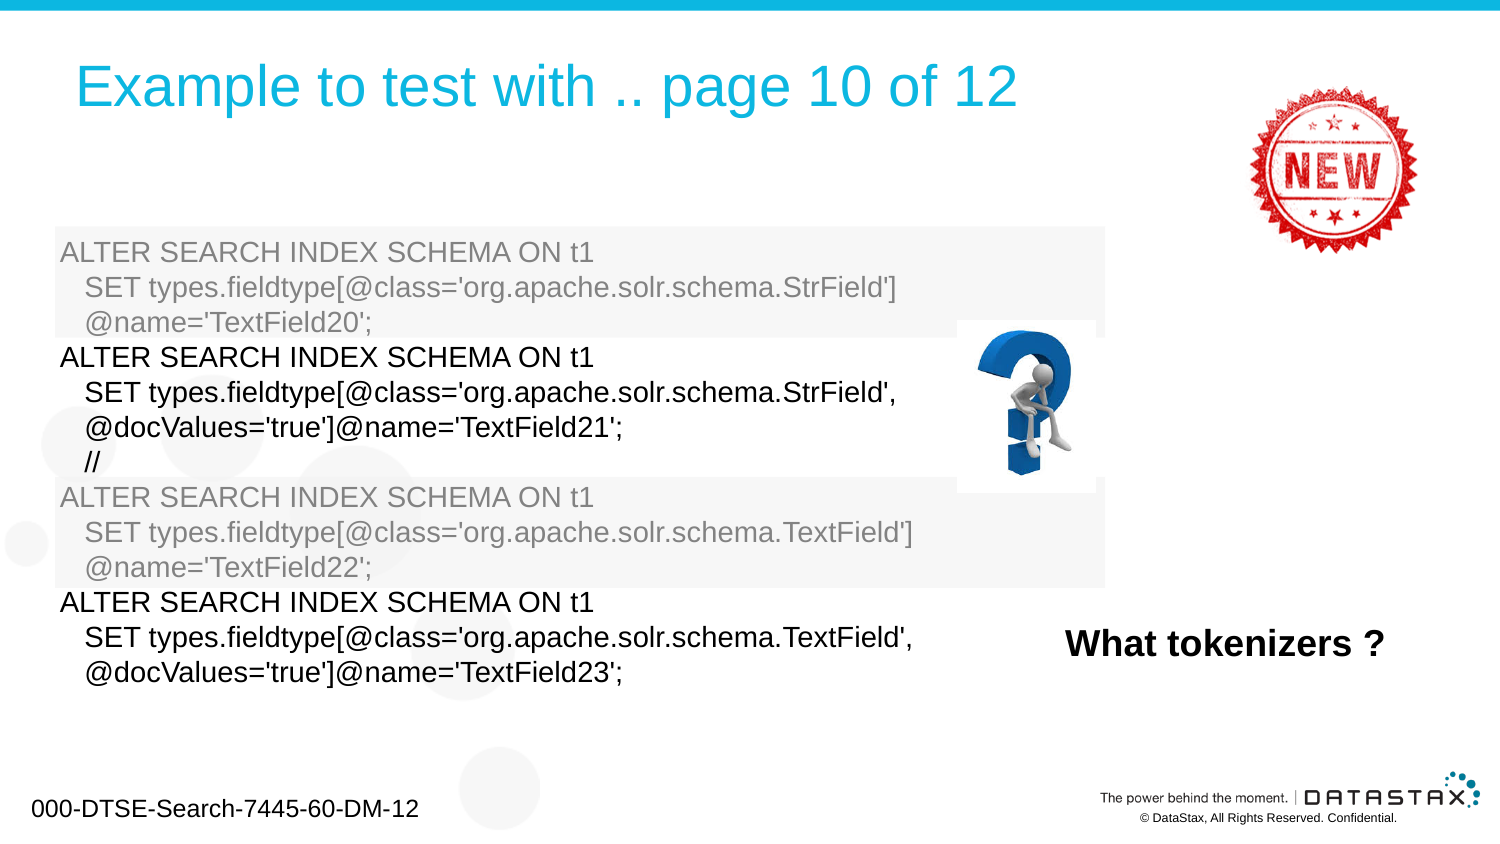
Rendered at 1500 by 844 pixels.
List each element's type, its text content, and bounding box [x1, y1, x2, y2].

slide_number © DataStax, All Rights Reserved. Confidential. [1125, 802, 1463, 834]
picture [1085, 756, 1495, 823]
list ALTER SEARCH INDEX SCHEMA ON t1 SET types.fieldtype[@class='org.apache.solr.schema.StrField'] @name='TextField20'; ALTER SEARCH INDEX SCHEMA ON t1 SET types.fieldtype[@class='org.apache.solr.schema.StrField', @docValues='true']@name='TextField21'; // ALTER SEARCH INDEX SCHEMA ON t1 SET types.fieldtype[@class='org.apache.solr.schema.TextField'] @name='TextField22'; ALTER SEARCH INDEX SCHEMA ON t1 SET types.fieldtype[@class='org.apache.solr.schema.TextField', @docValues='true']@name='TextField23'; [58, 340, 952, 475]
picture [957, 320, 1096, 494]
list ALTER SEARCH INDEX SCHEMA ON t1 SET types.fieldtype[@class='org.apache.solr.schema.StrField'] @name='TextField20'; ALTER SEARCH INDEX SCHEMA ON t1 SET types.fieldtype[@class='org.apache.solr.schema.StrField', @docValues='true']@name='TextField21'; // ALTER SEARCH INDEX SCHEMA ON t1 SET types.fieldtype[@class='org.apache.solr.schema.TextField'] @name='TextField22'; ALTER SEARCH INDEX SCHEMA ON t1 SET types.fieldtype[@class='org.apache.solr.schema.TextField', @docValues='true']@name='TextField23'; [58, 590, 1068, 673]
text_box [53, 475, 1107, 590]
text_box What tokenizers ? [1050, 611, 1402, 672]
slide_number 000-DTSE-Search-7445-60-DM-12 [16, 785, 720, 831]
text_box [53, 224, 1107, 340]
title Example to test with .. page 10 of 12 [75, 44, 1425, 135]
picture [1239, 86, 1426, 254]
